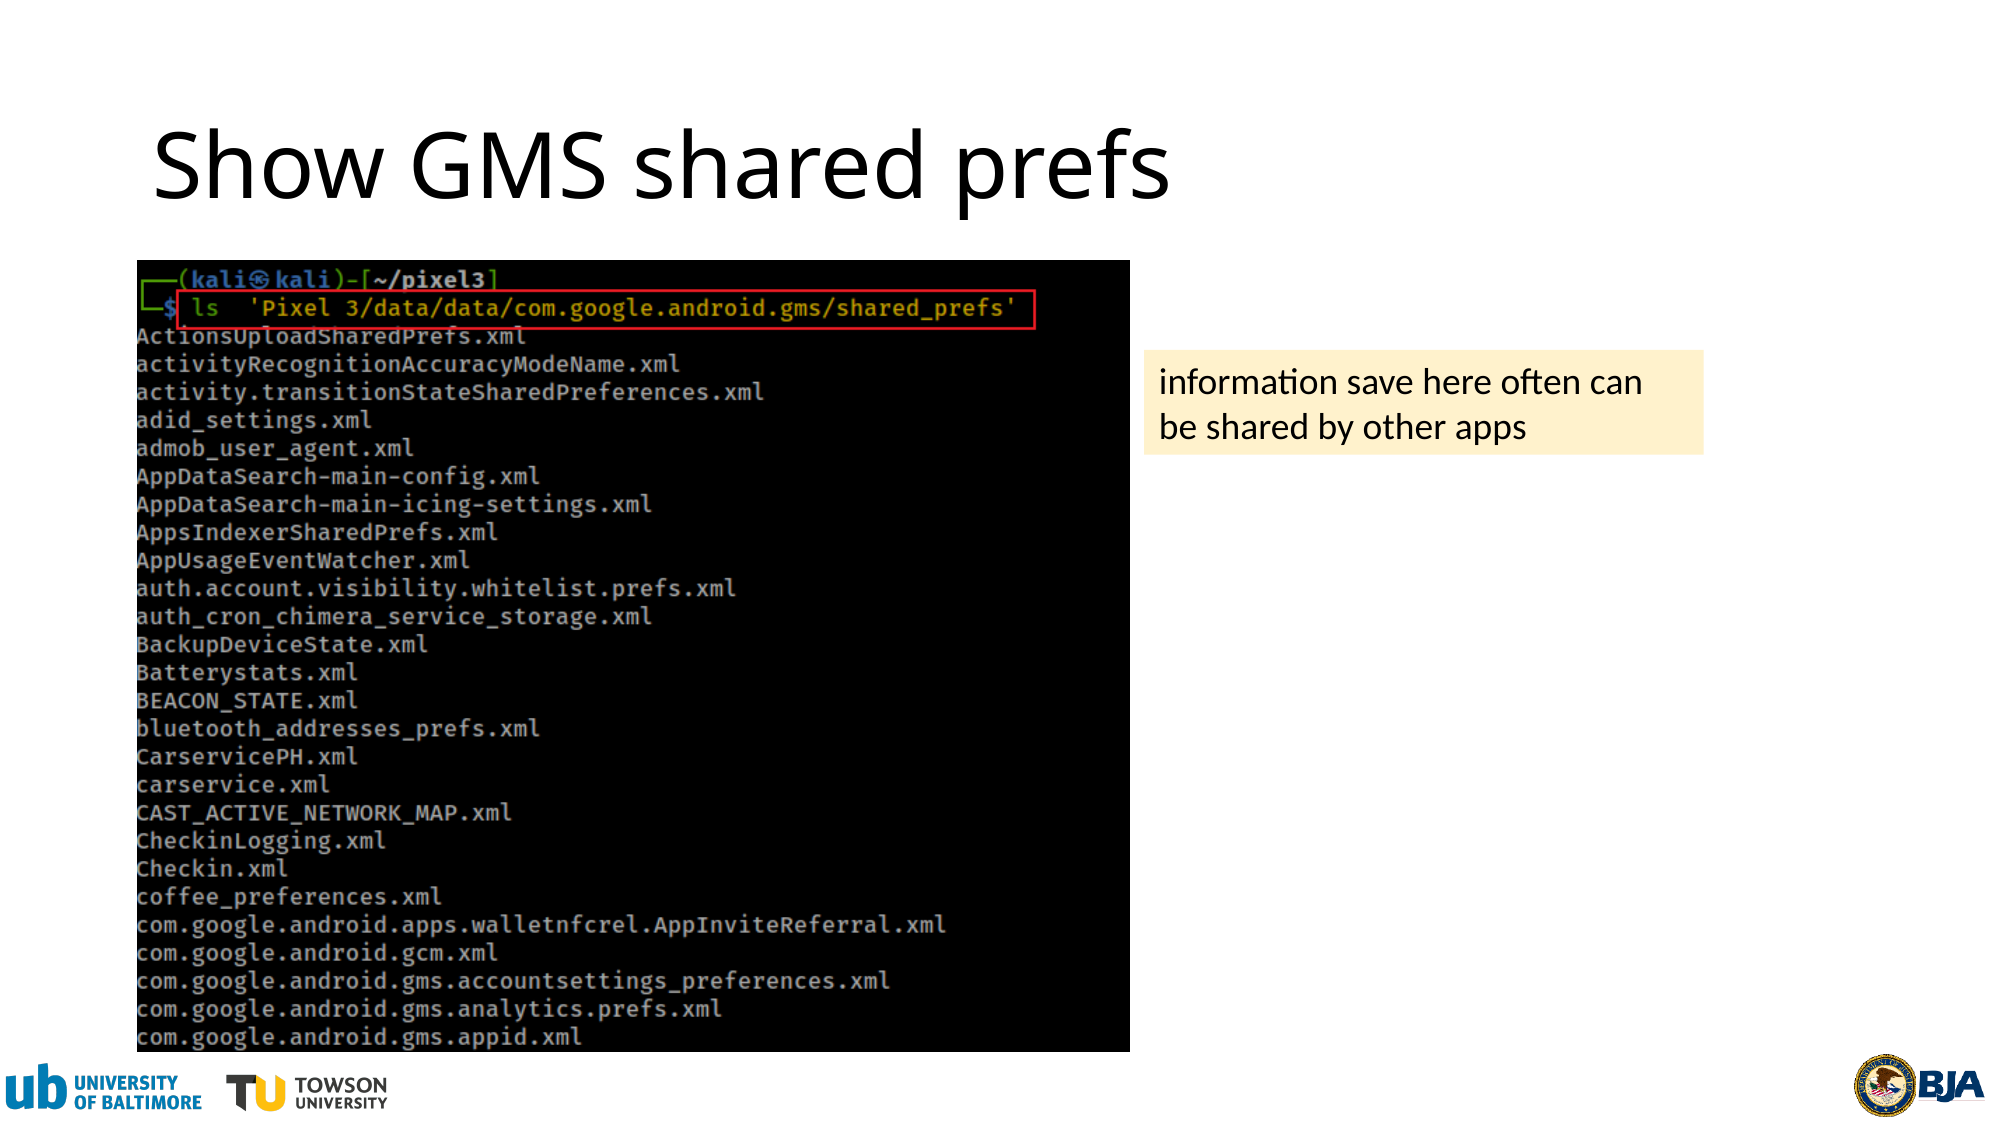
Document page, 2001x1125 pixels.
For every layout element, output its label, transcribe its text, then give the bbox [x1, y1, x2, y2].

title Show GMS shared prefs [137, 59, 1863, 278]
picture [1854, 1054, 1986, 1117]
picture [0, 260, 1130, 1125]
text_box information save here often can be shared by other apps [1144, 349, 1704, 455]
